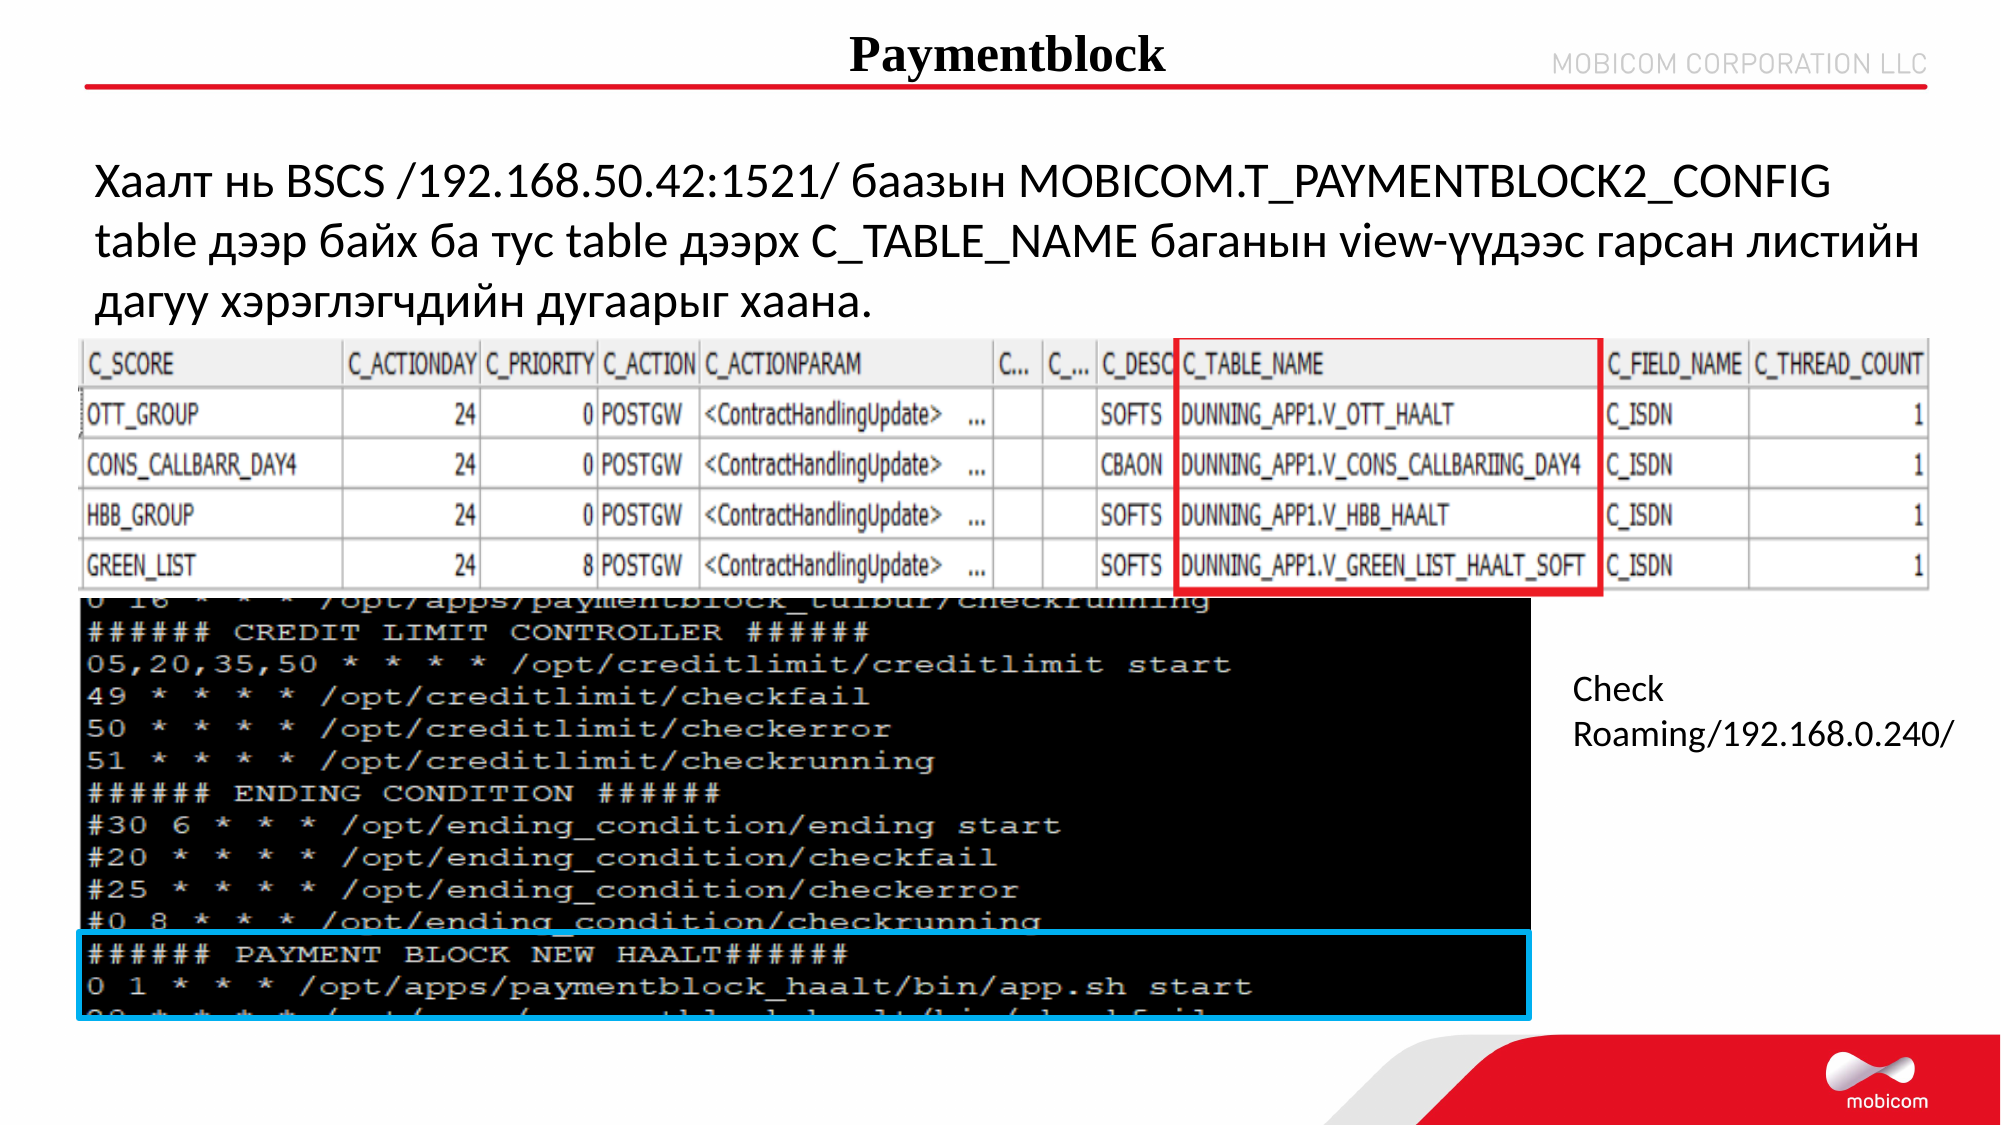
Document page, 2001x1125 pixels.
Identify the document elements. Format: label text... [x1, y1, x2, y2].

text_box Paymentblock [521, 0, 1529, 103]
text_box Check Roaming/192.168.0.240/ [1558, 656, 1984, 762]
text_box [78, 932, 1529, 1019]
picture [0, 0, 2001, 1125]
text_box Хаалт нь BSCS /192.168.50.42:1521/ баазын MOBICOM.T_PAYMENTBLOCK2_CONFIG table дээр байх ба тус table дээрх C_TABLE_NAME баганын view-үүдээс гарсан листийн дагуу хэрэглэгчдийн дугаарыг хаана. [79, 140, 1946, 335]
